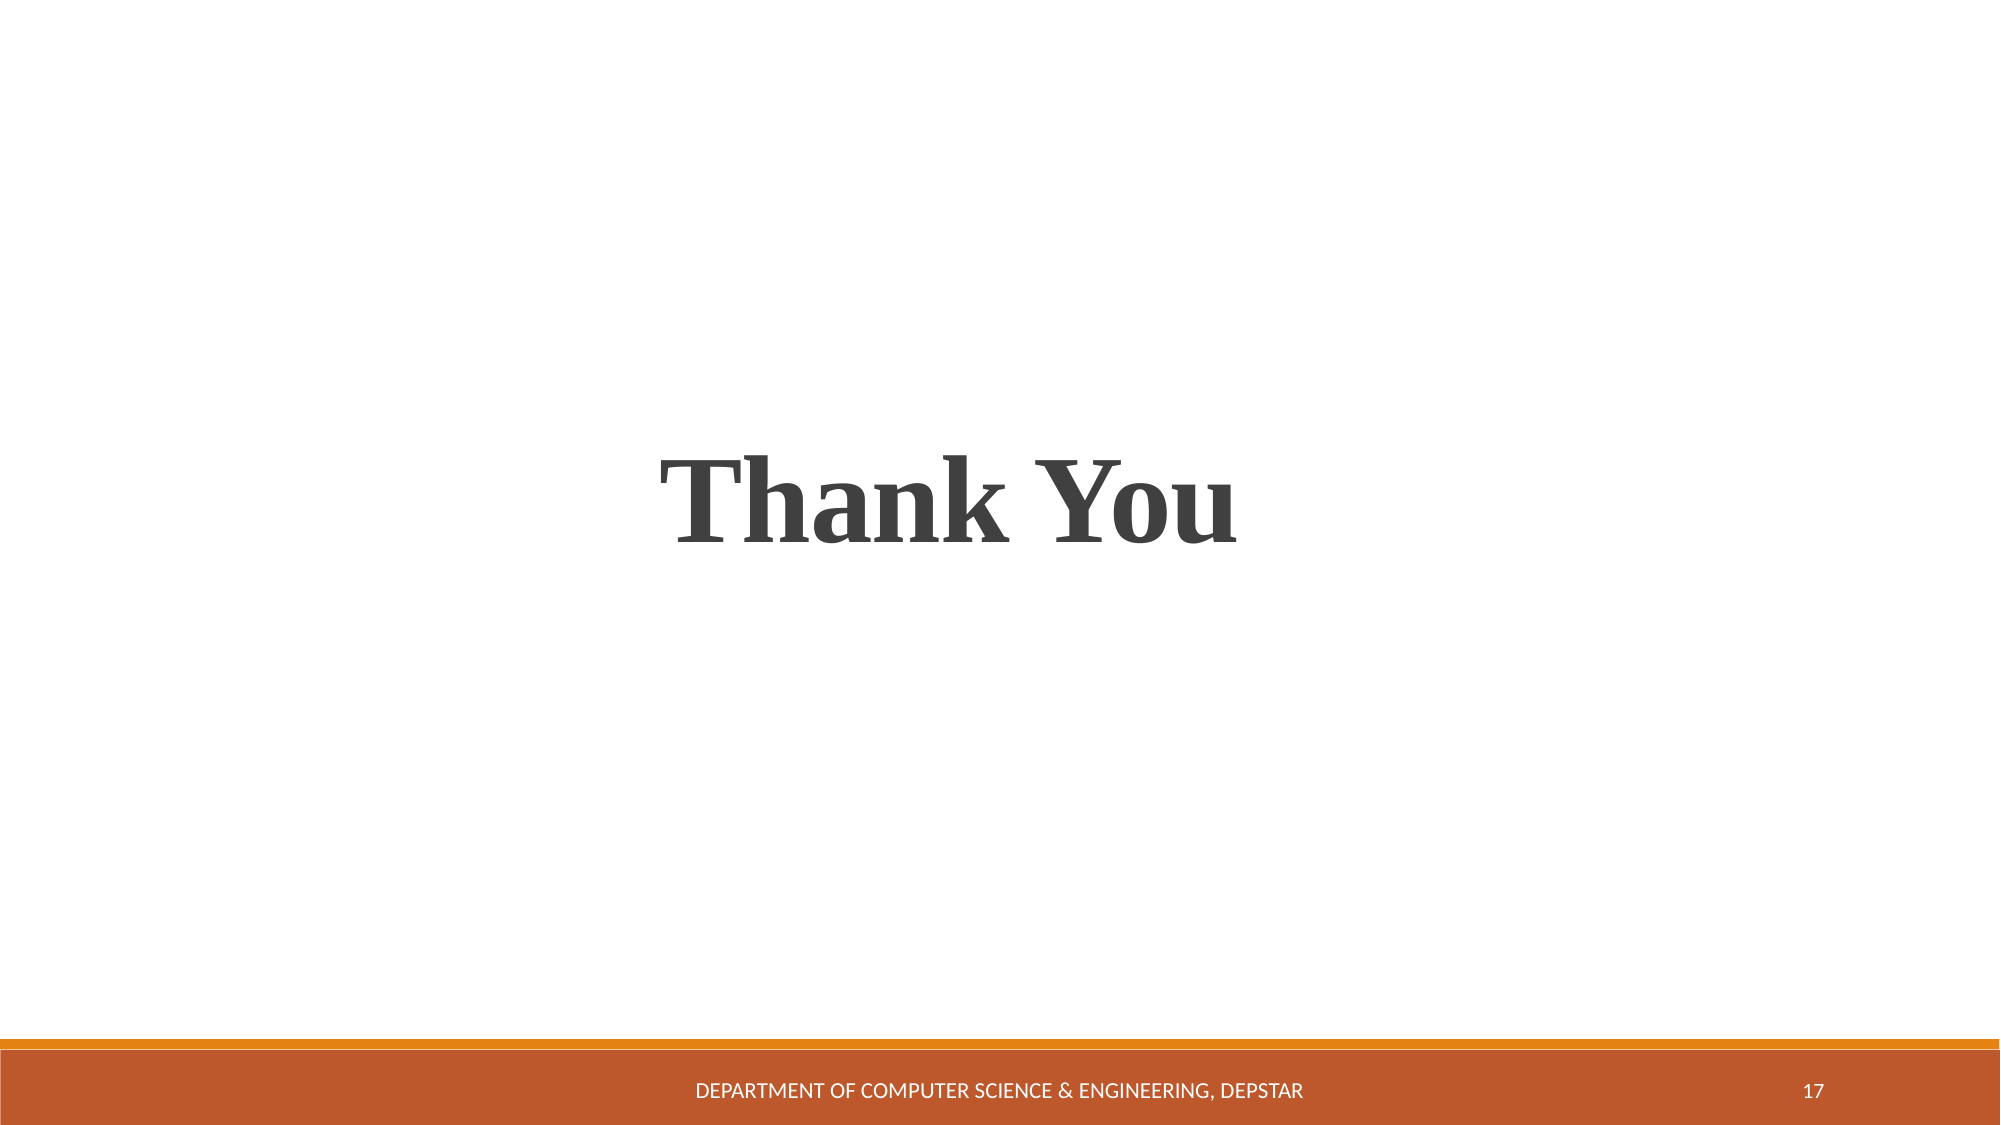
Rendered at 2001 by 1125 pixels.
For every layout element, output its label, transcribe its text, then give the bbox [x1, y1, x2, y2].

footer Department of Computer Science & Engineering, DEPSTAR [604, 1059, 1396, 1120]
slide_number 17 [1624, 1059, 1840, 1120]
title Thank You [644, 475, 1356, 576]
